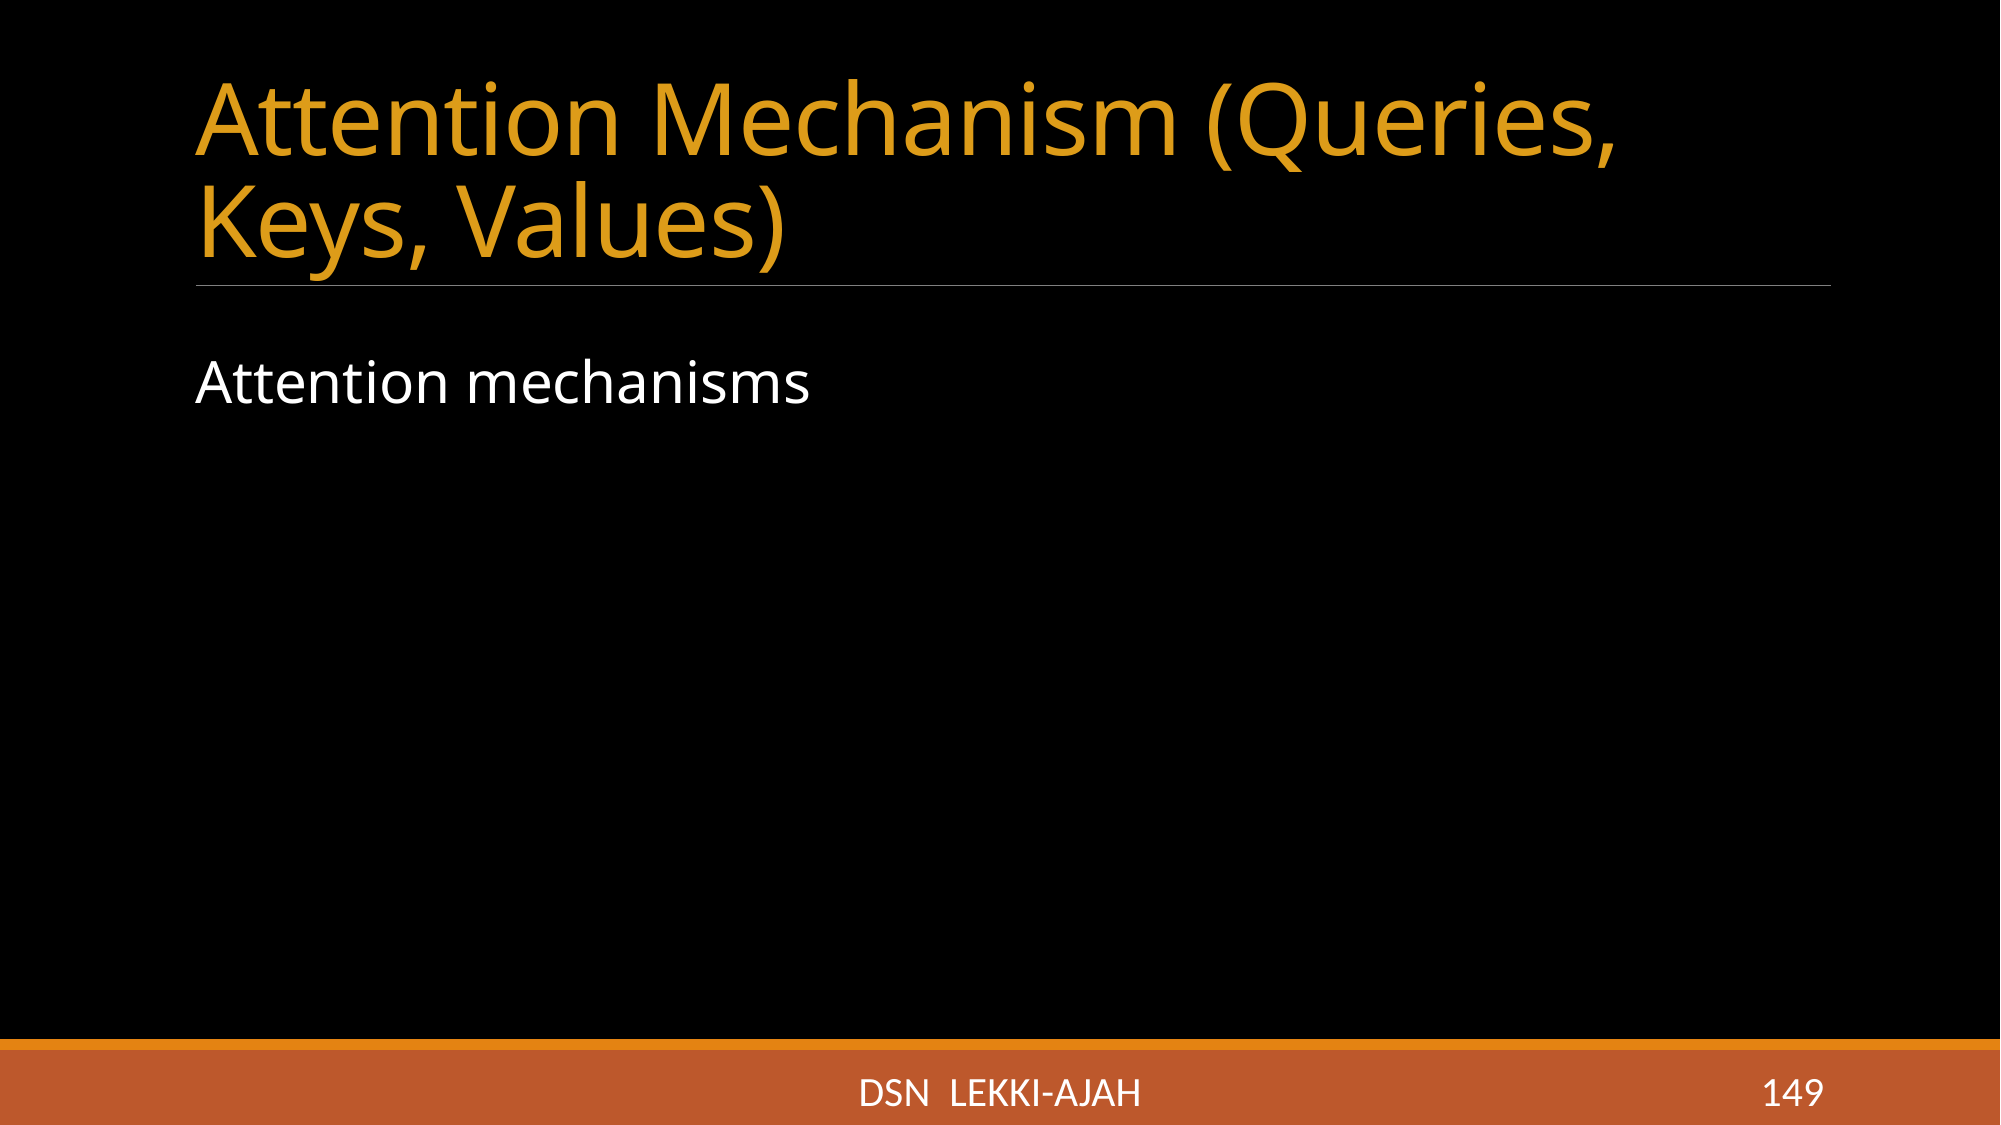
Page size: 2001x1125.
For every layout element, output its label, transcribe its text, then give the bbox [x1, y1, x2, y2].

slide_number 149 [1624, 1059, 1840, 1120]
footer DSN LEKKI-AJAH [604, 1059, 1396, 1120]
title Attention Mechanism (Queries, Keys, Values) [180, 47, 1830, 285]
list Attention mechanisms [180, 302, 1830, 1027]
